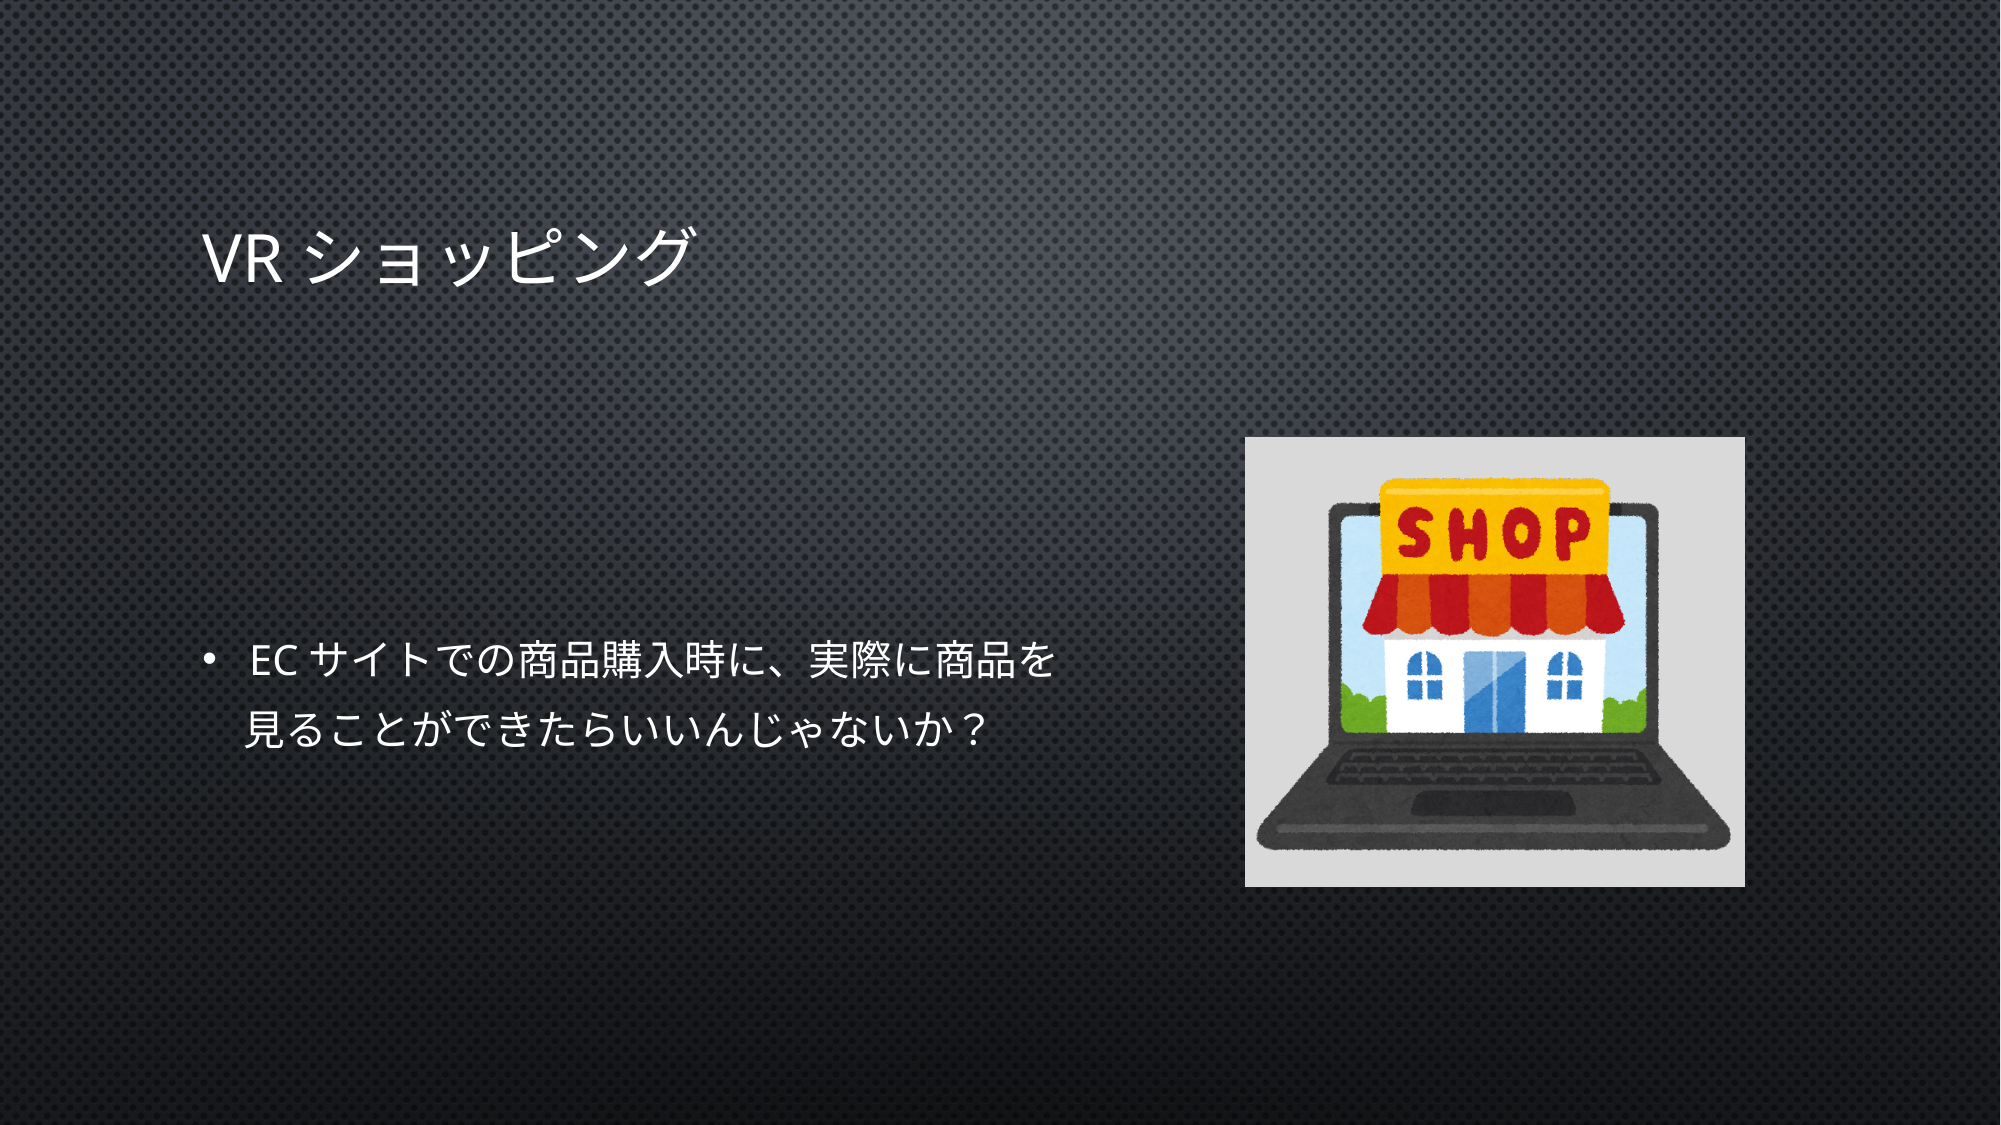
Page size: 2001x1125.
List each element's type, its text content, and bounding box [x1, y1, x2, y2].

list ECサイトでの商品購入時に、実際に商品を 見ることができたらいいんじゃないか？ [187, 437, 1813, 950]
title VRショッピング [187, 99, 1813, 413]
picture [1245, 437, 1746, 888]
